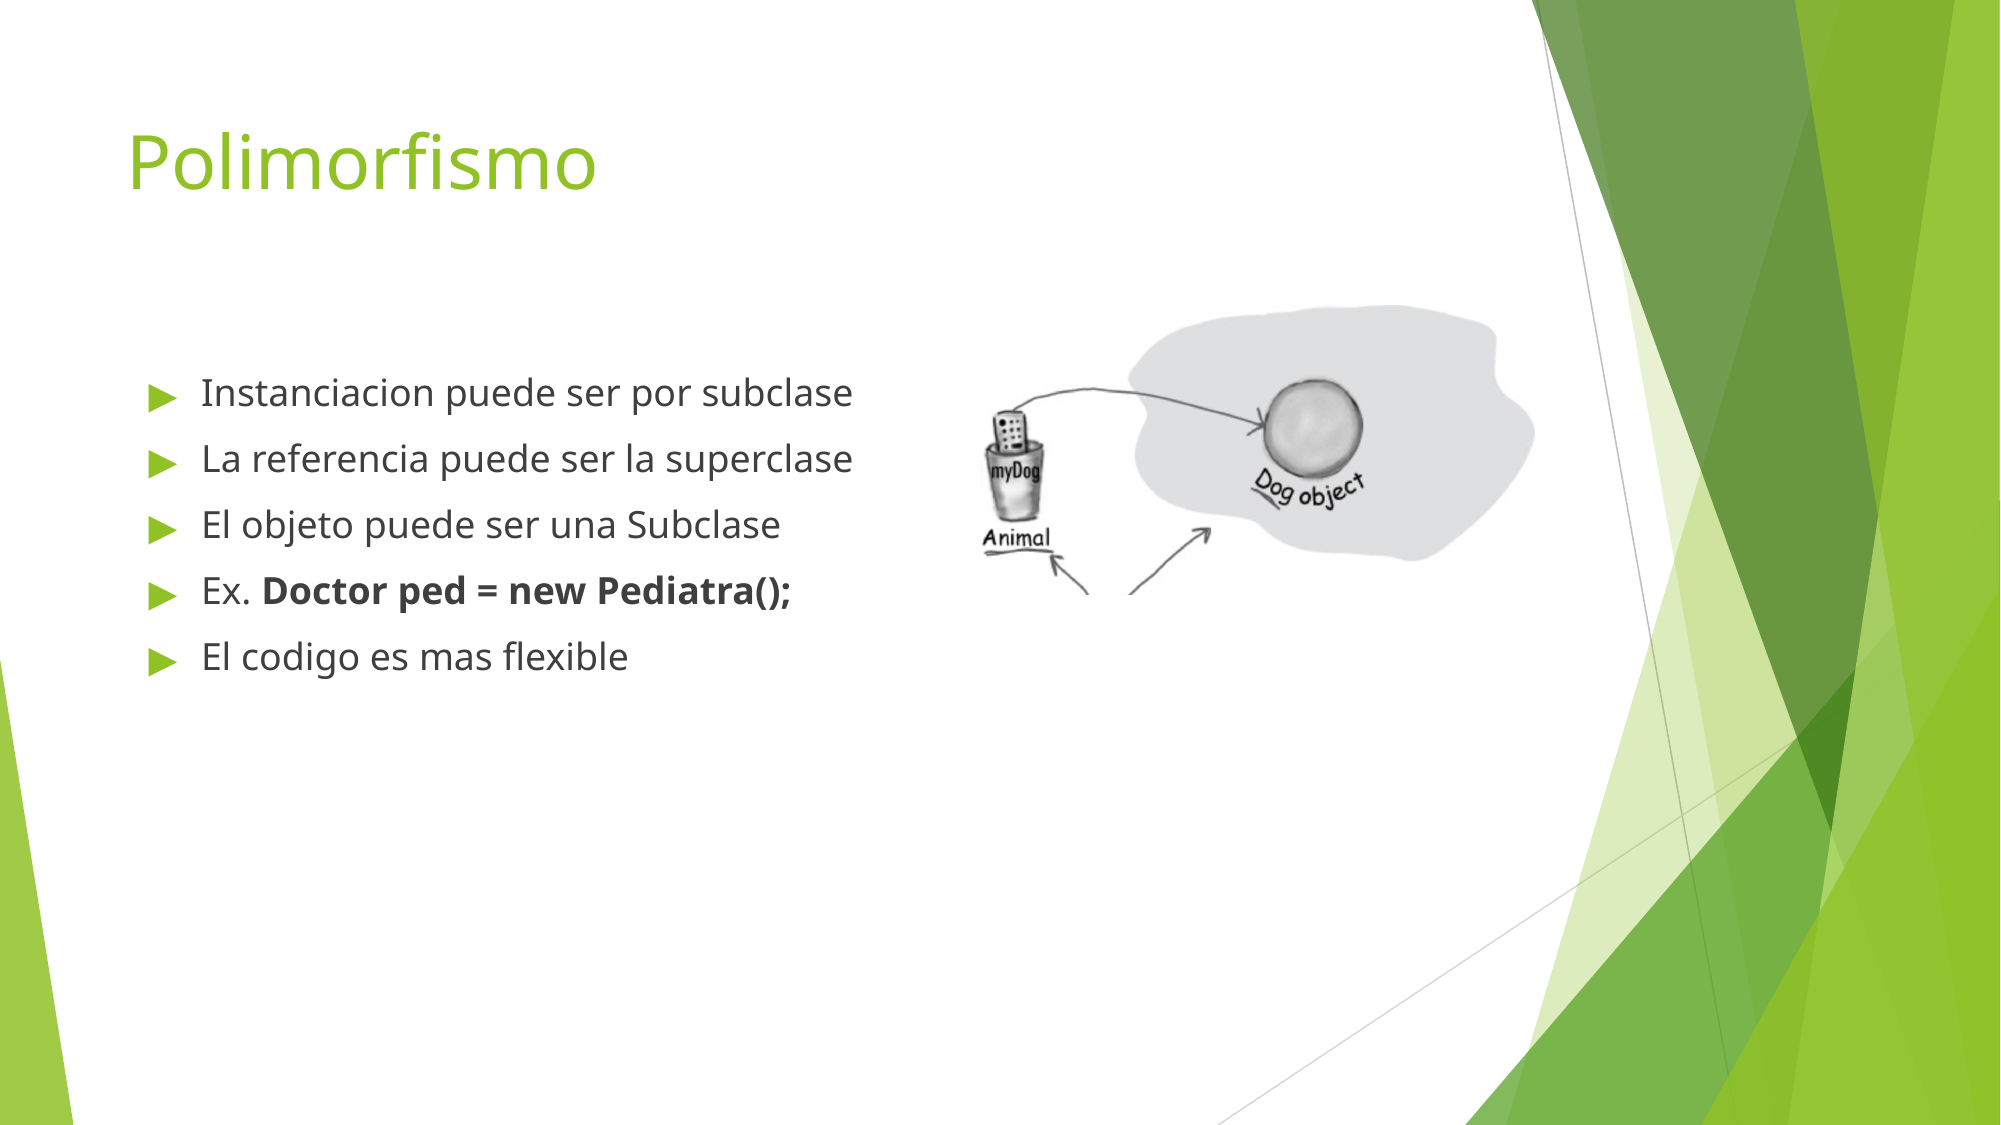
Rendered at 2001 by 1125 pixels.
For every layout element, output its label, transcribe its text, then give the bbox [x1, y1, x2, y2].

list Instanciacion puede ser por subclase La referencia puede ser la superclase El objeto puede ser una Subclase Ex. Doctor ped = new Pediatra(); El codigo es mas flexible [111, 354, 1522, 992]
picture [922, 283, 1585, 595]
title Polimorfismo [111, 99, 1522, 317]
